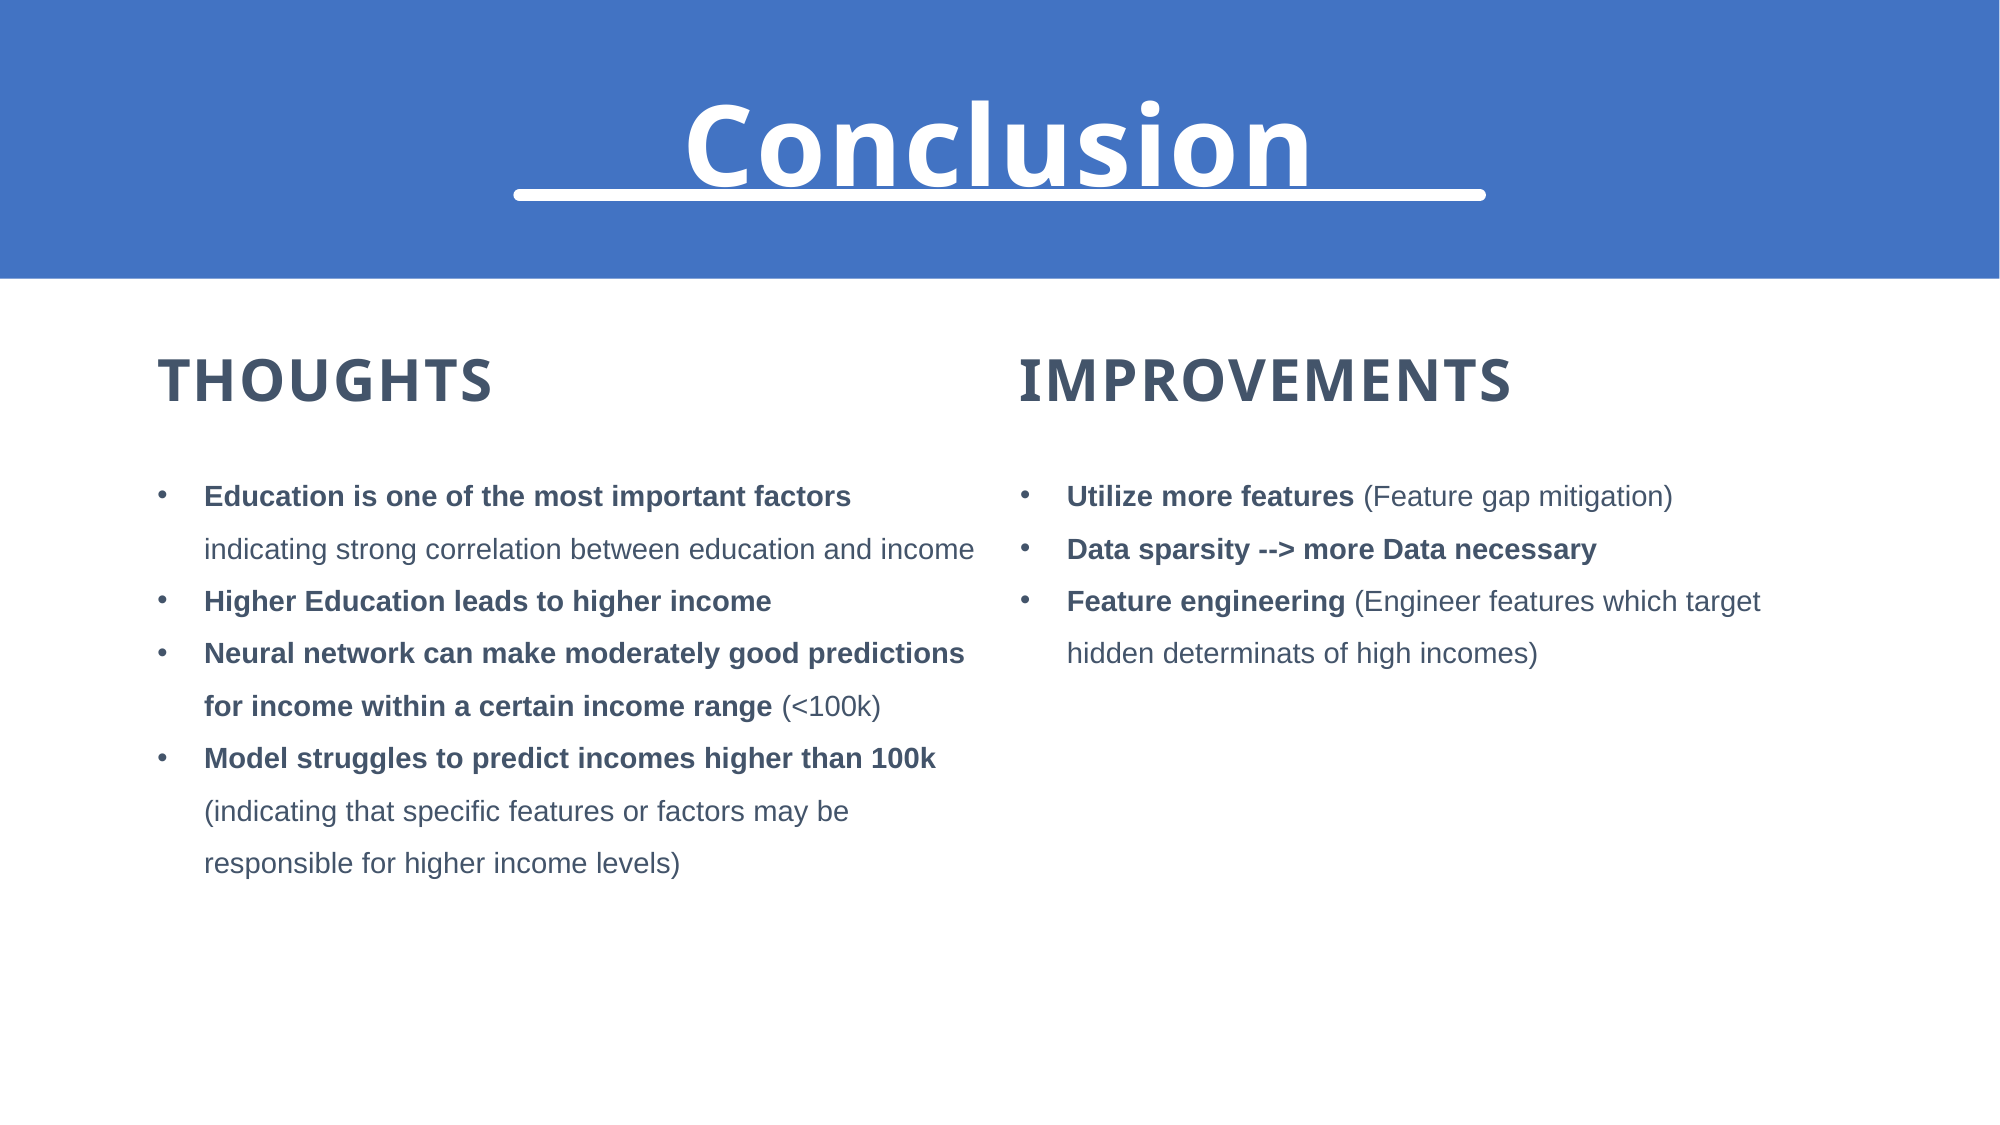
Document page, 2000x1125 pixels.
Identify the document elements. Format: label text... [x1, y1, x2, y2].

list Improvements [999, 344, 1650, 447]
list Utilize more features (Feature gap mitigation) Data sparsity --> more Data necessary Feature engineering (Engineer features which target hidden determinats of high incomes) [999, 450, 1863, 1100]
title Conclusion [87, 75, 1912, 230]
list Thoughts [137, 344, 788, 447]
list Education is one of the most important factors indicating strong correlation between education and income Higher Education leads to higher income Neural network can make moderately good predictions for income within a certain income range (<100k) Model struggles to predict incomes higher than 100k (indicating that specific features or factors may be responsible for higher income levels) [137, 450, 999, 1100]
